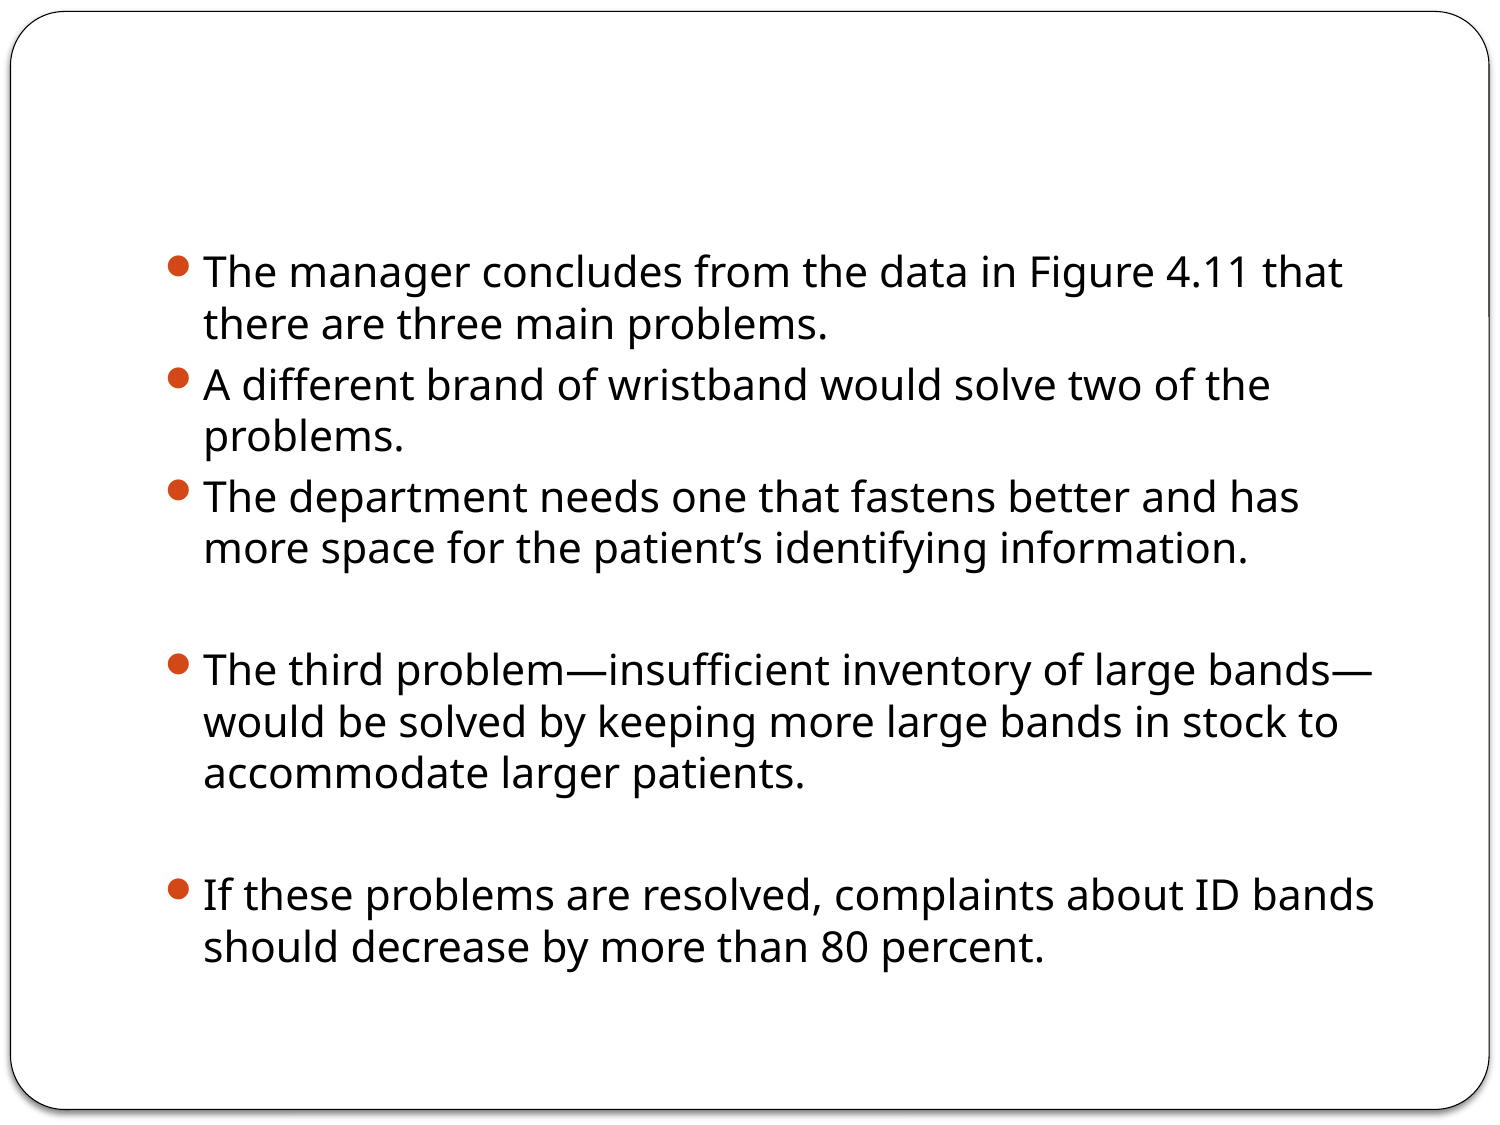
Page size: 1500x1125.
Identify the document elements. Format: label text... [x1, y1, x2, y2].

list The manager concludes from the data in Figure 4.11 that there are three main problems. A different brand of wristband would solve two of the problems. The department needs one that fastens better and has more space for the patient’s identifying information. The third problem—insufficient inventory of large bands—would be solved by keeping more large bands in stock to accommodate larger patients. If these problems are resolved, complaints about ID bands should decrease by more than 80 percent. [150, 237, 1425, 988]
